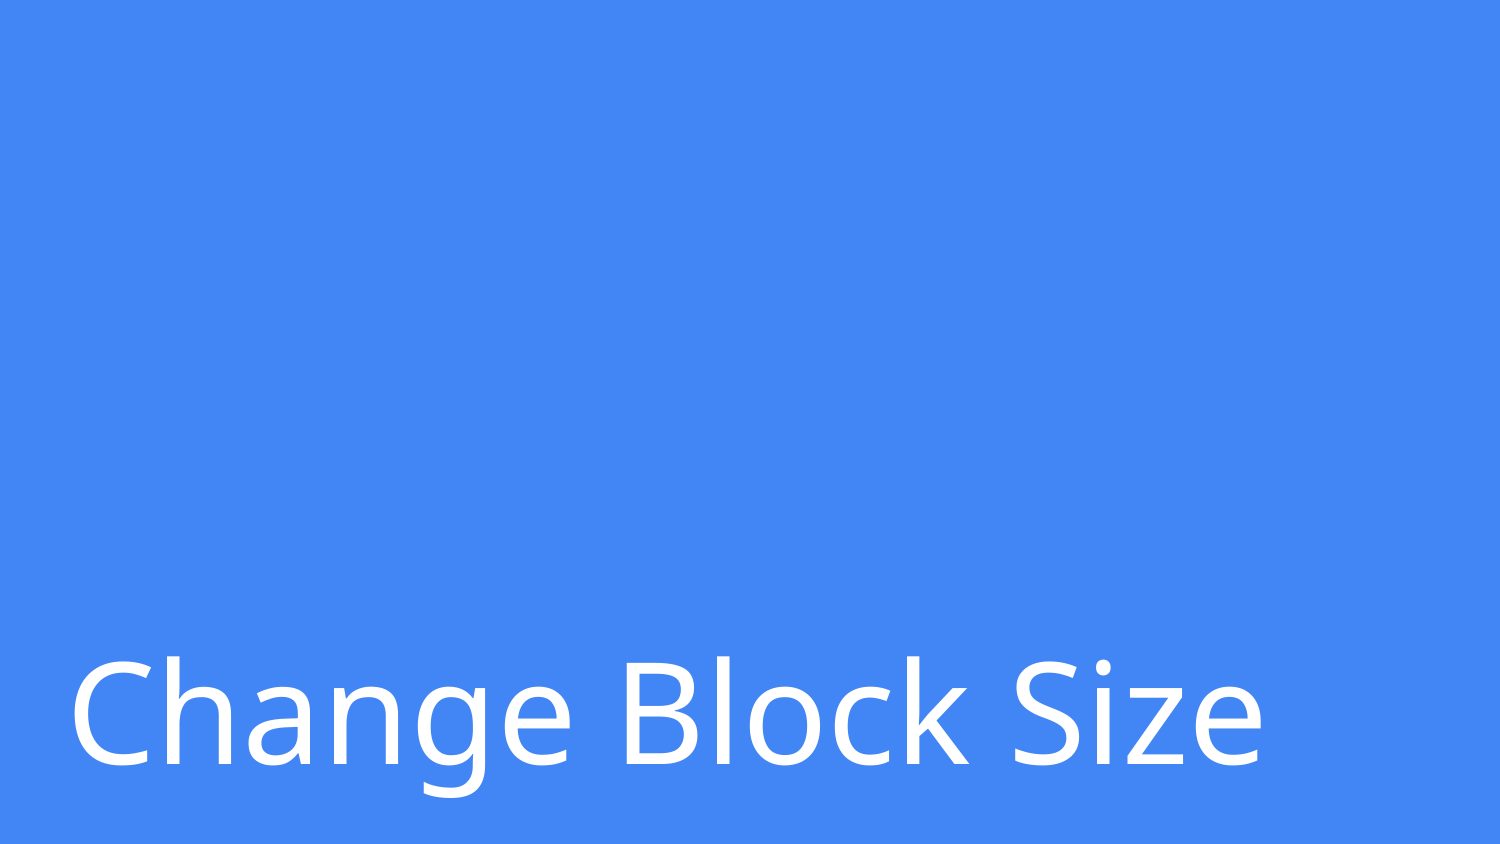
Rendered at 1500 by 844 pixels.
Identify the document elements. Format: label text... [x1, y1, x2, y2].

title Change Block Size [51, 406, 1383, 809]
